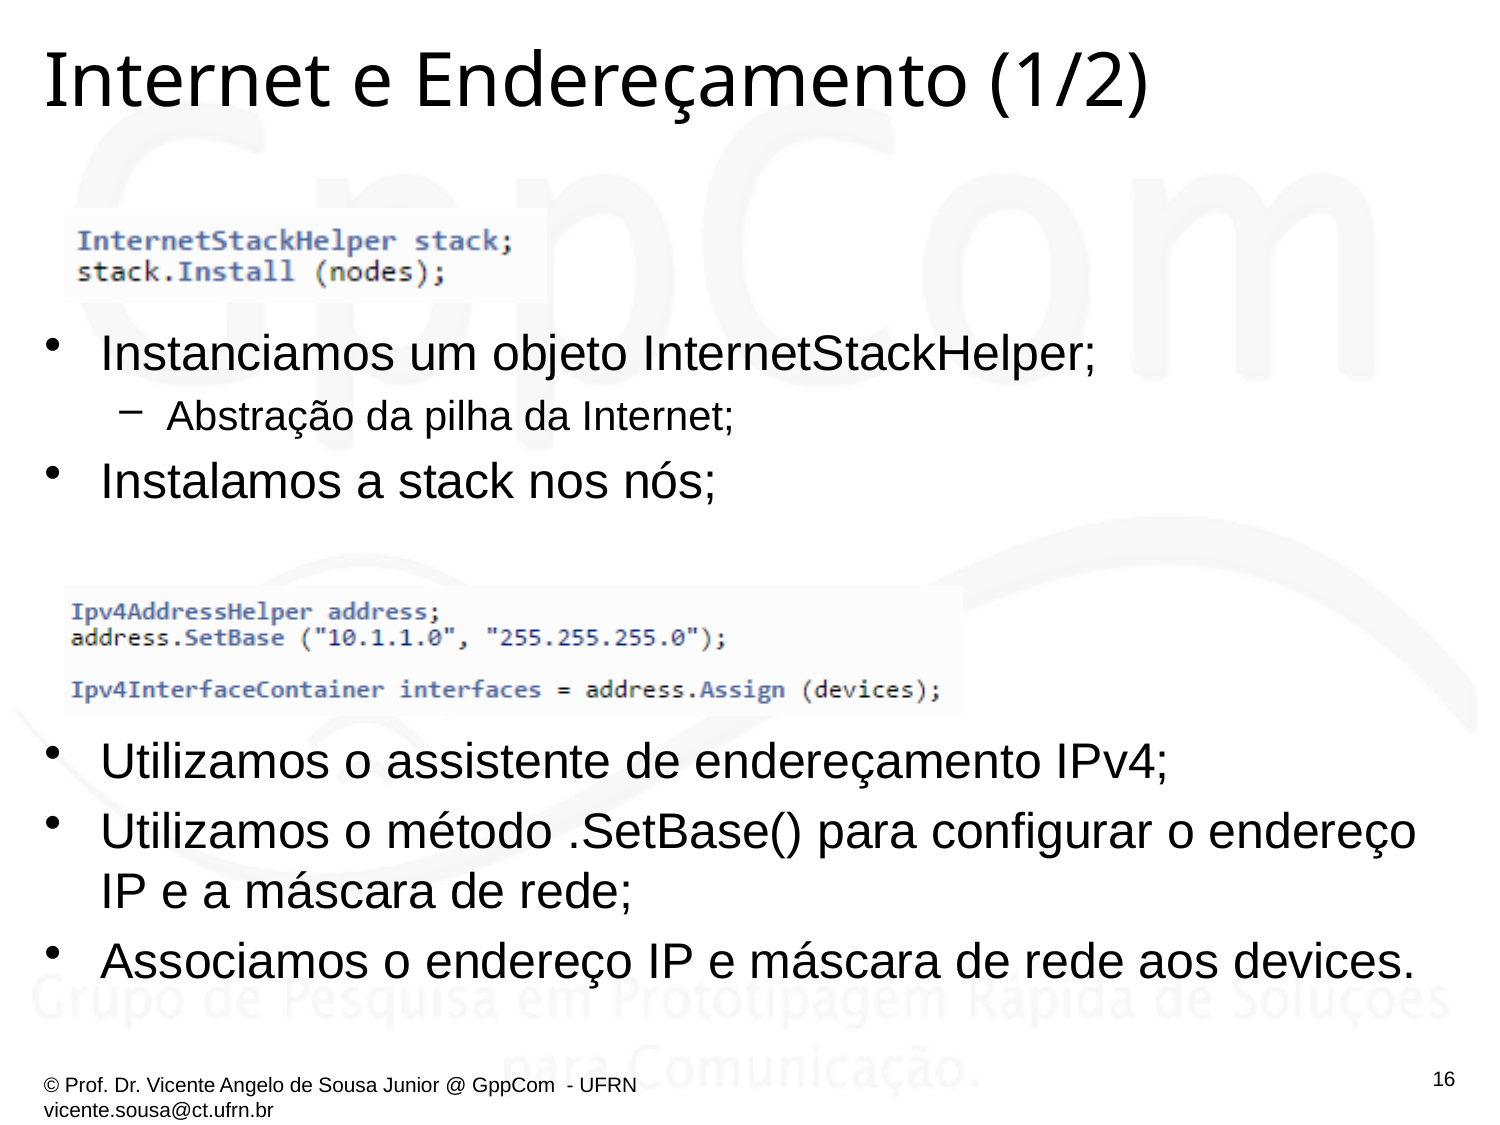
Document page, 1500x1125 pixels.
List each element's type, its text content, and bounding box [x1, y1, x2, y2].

picture [64, 585, 963, 717]
picture [64, 207, 548, 303]
list Instanciamos um objeto InternetStackHelper; Abstração da pilha da Internet; Instalamos a stack nos nós; Utilizamos o assistente de endereçamento IPv4; Utilizamos o método .SetBase() para configurar o endereço IP e a máscara de rede; Associamos o endereço IP e máscara de rede aos devices. [29, 172, 1438, 1036]
title Internet e Endereçamento (1/2) [29, 7, 1393, 146]
slide_number 16 [1257, 1058, 1471, 1107]
